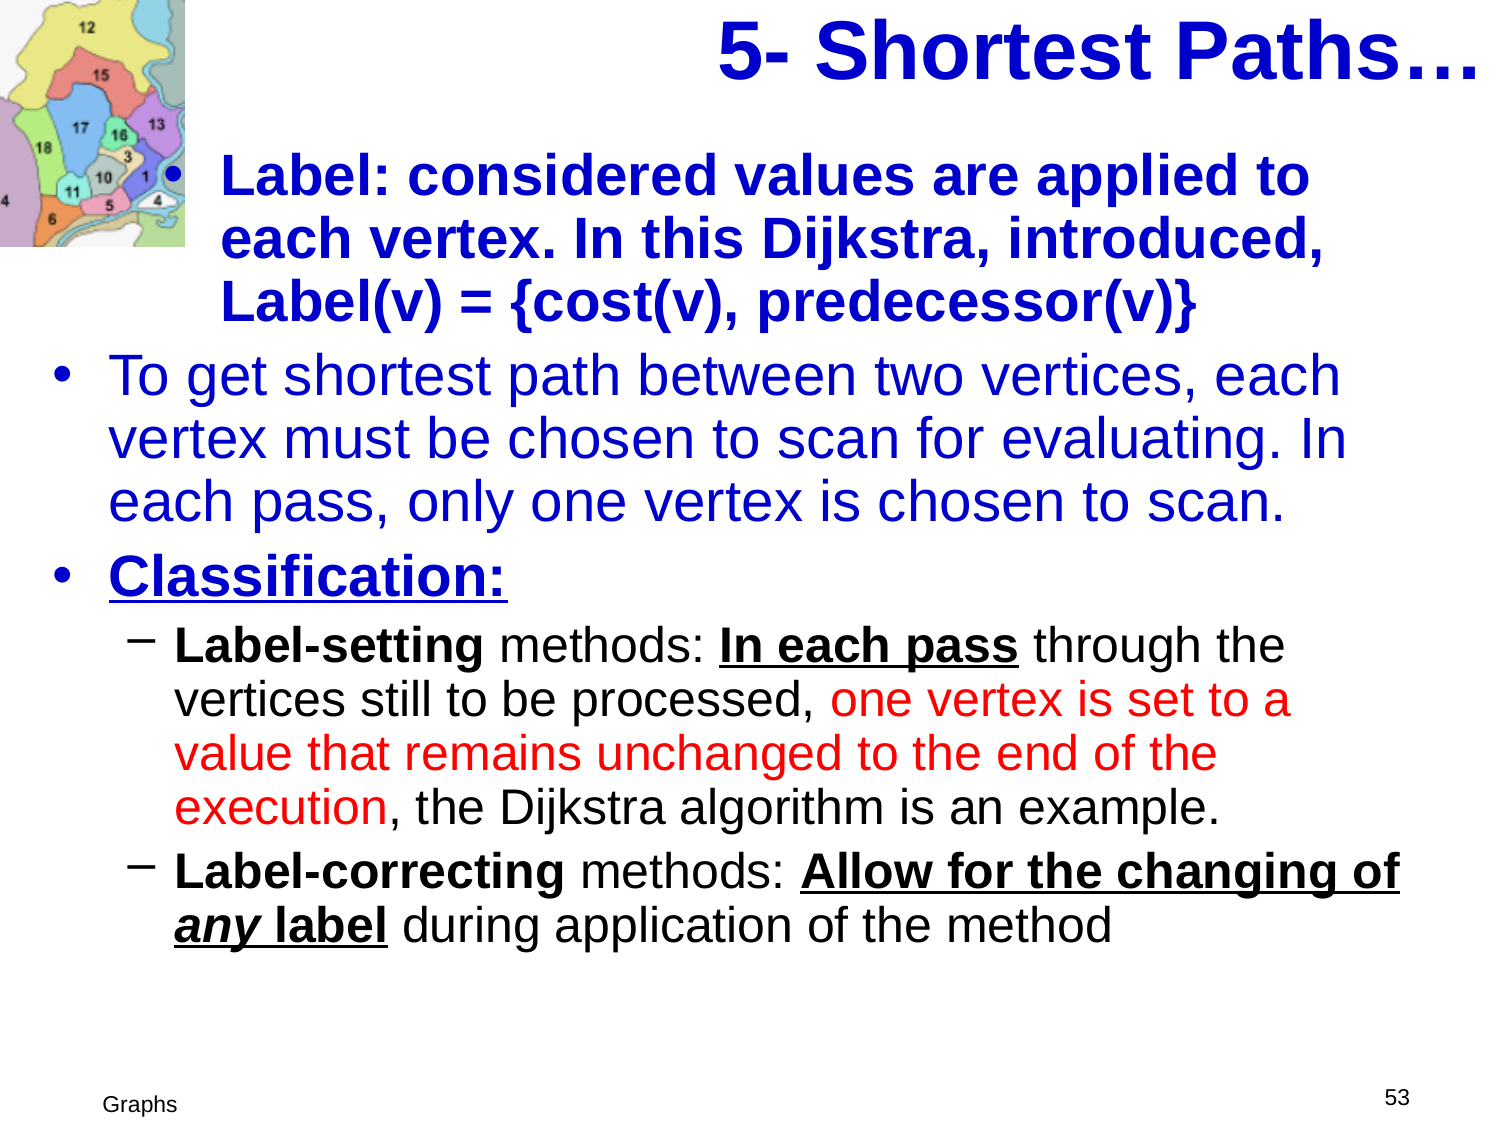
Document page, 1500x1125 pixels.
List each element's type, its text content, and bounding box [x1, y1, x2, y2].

picture [0, 0, 185, 247]
slide_number 53 [1312, 1074, 1426, 1113]
title 5- Shortest Paths… [74, 0, 1500, 93]
list Label: considered values are applied to each vertex. In this Dijkstra, introduced, Label(v) = {cost(v), predecessor(v)} To get shortest path between two vertices, each vertex must be chosen to scan for evaluating. In each pass, only one vertex is chosen to scan. Classification: Label-setting methods: In each pass through the vertices still to be processed, one vertex is set to a value that remains unchanged to the end of the execution, the Dijkstra algorithm is an example. Label-correcting methods: Allow for the changing of any label during application of the method [37, 137, 1426, 1001]
